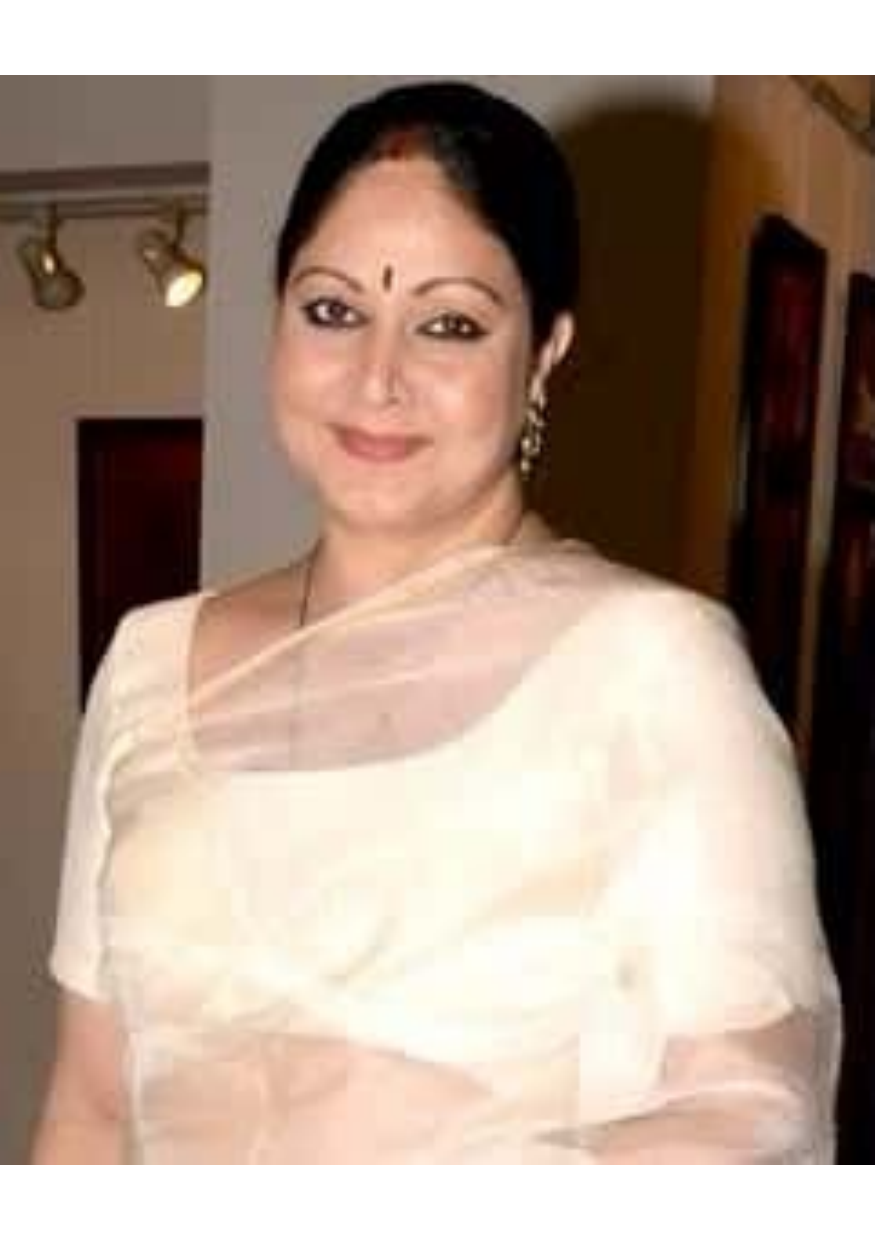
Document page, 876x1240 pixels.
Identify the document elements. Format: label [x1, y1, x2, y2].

picture [0, 74, 875, 1165]
